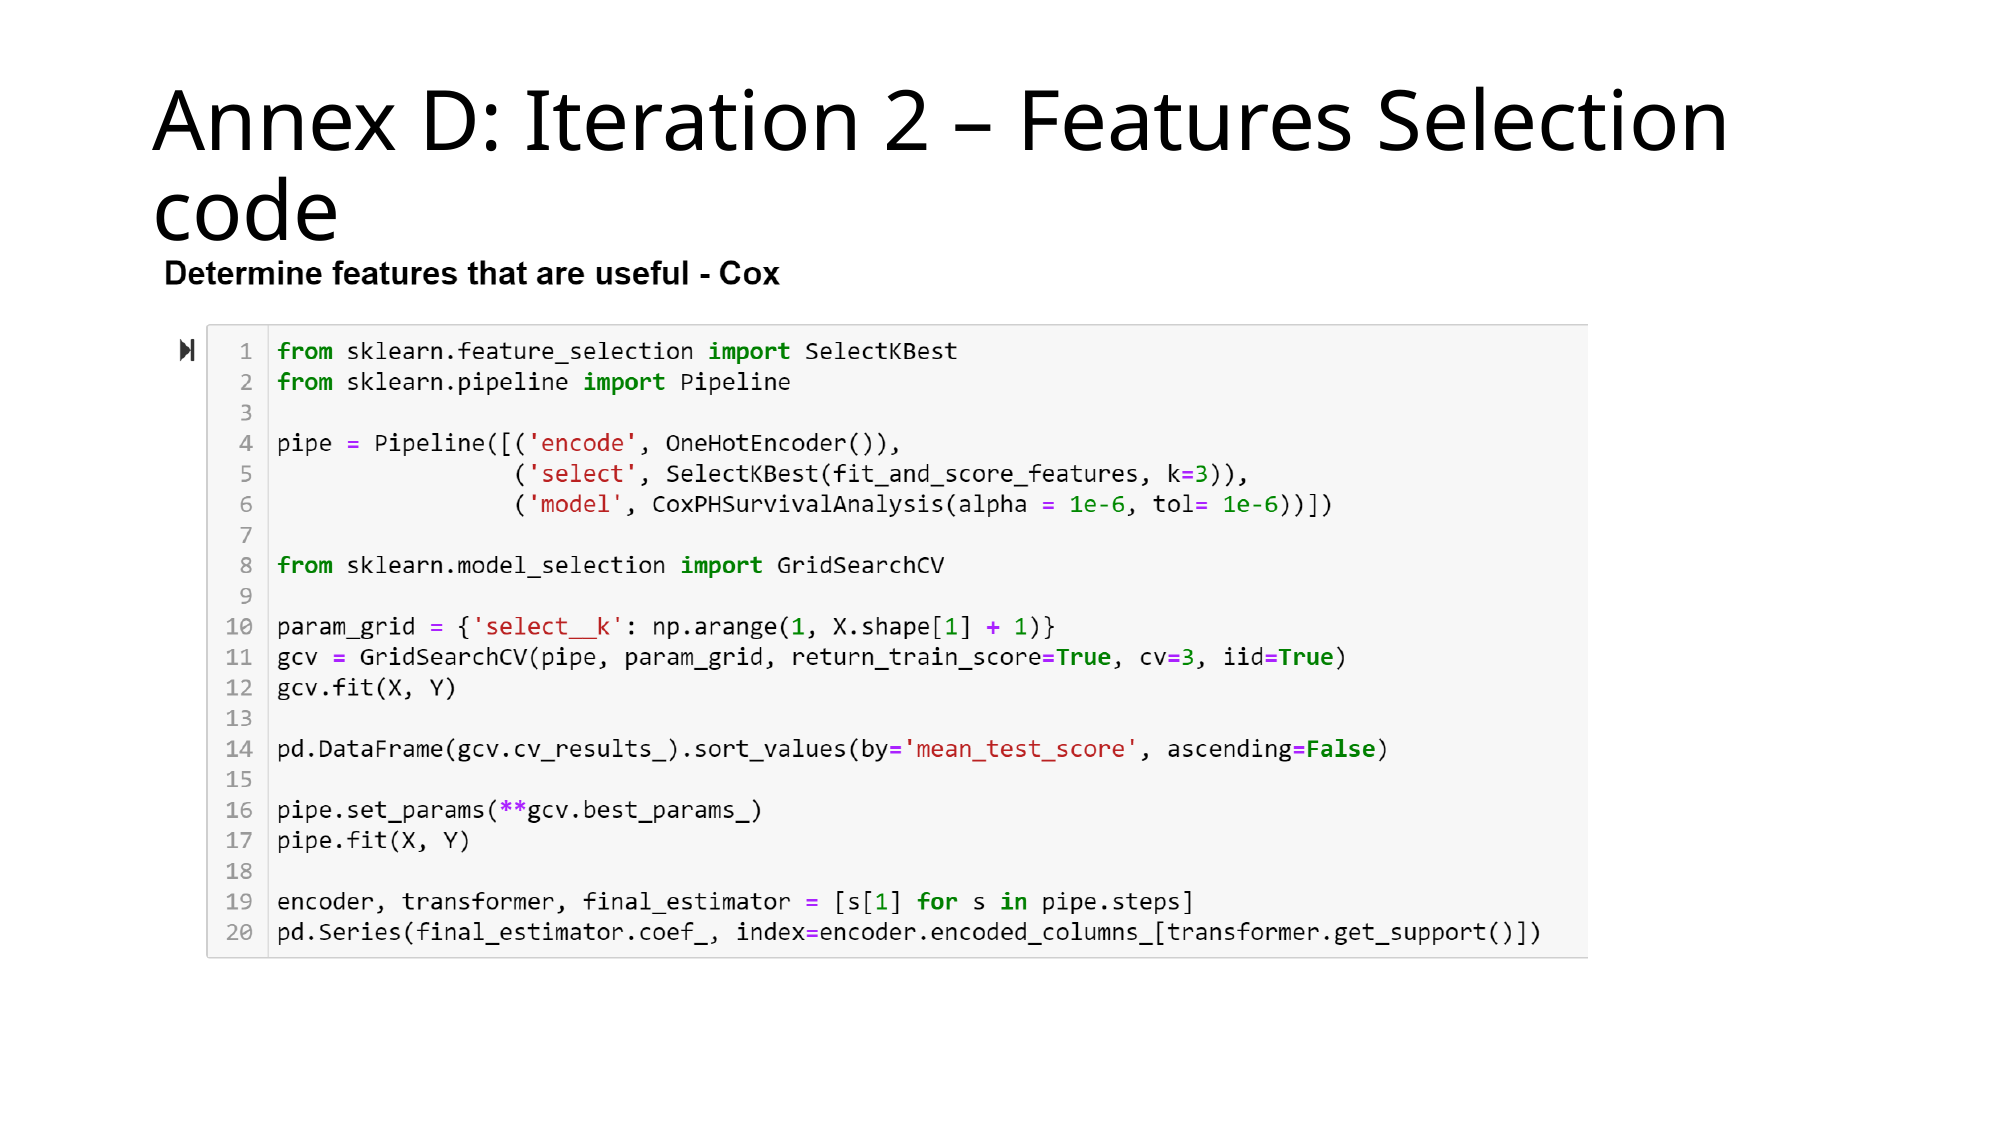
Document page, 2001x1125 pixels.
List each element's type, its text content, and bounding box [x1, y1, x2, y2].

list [161, 252, 1588, 967]
title Annex D: Iteration 2 – Features Selection code [137, 59, 1863, 278]
